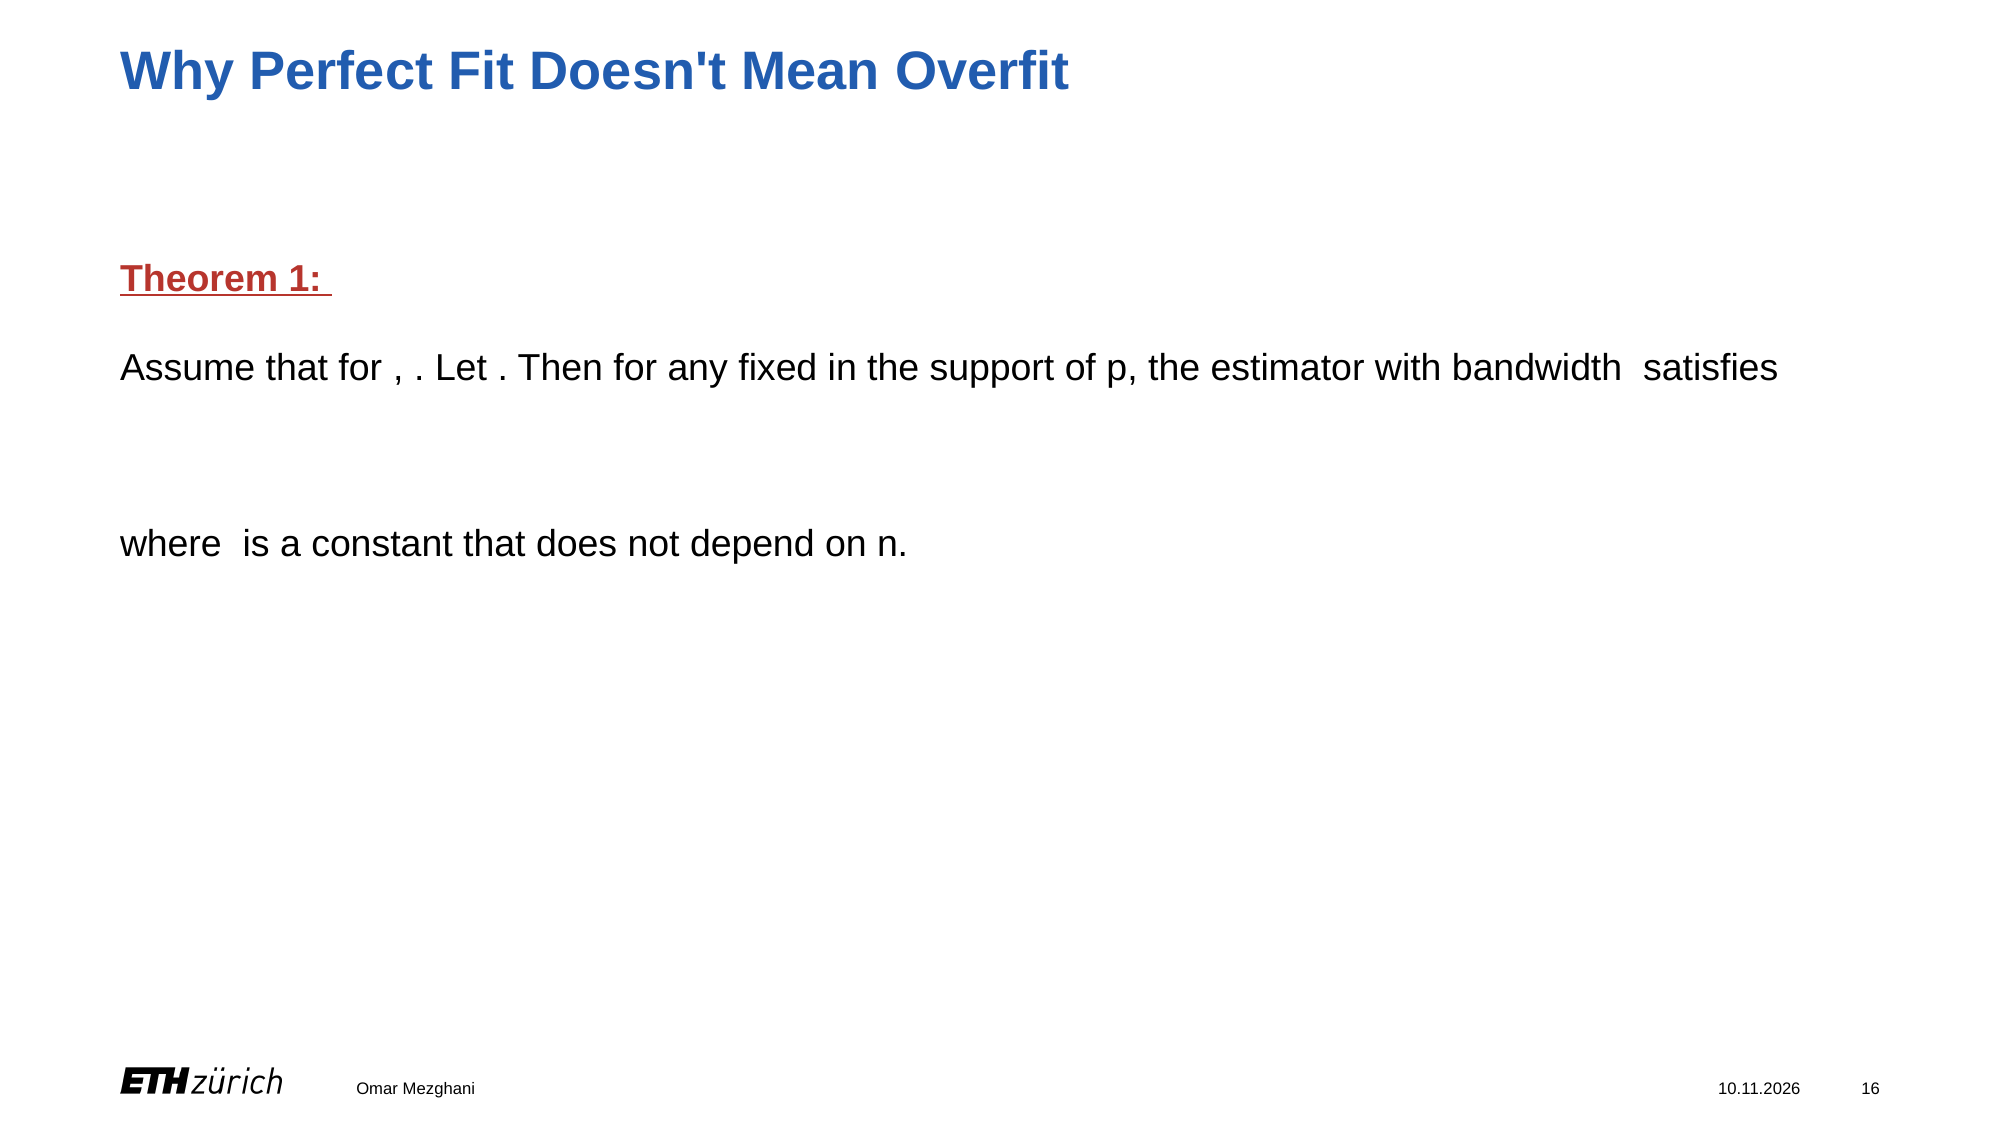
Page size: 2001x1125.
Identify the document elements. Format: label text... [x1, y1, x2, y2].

picture [120, 1067, 282, 1094]
slide_number 16 [1827, 1069, 1880, 1106]
footer Omar Mezghani [356, 1069, 1243, 1106]
title Why Perfect Fit Doesn't Mean Overfit [120, 42, 1880, 191]
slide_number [1718, 1069, 1819, 1106]
